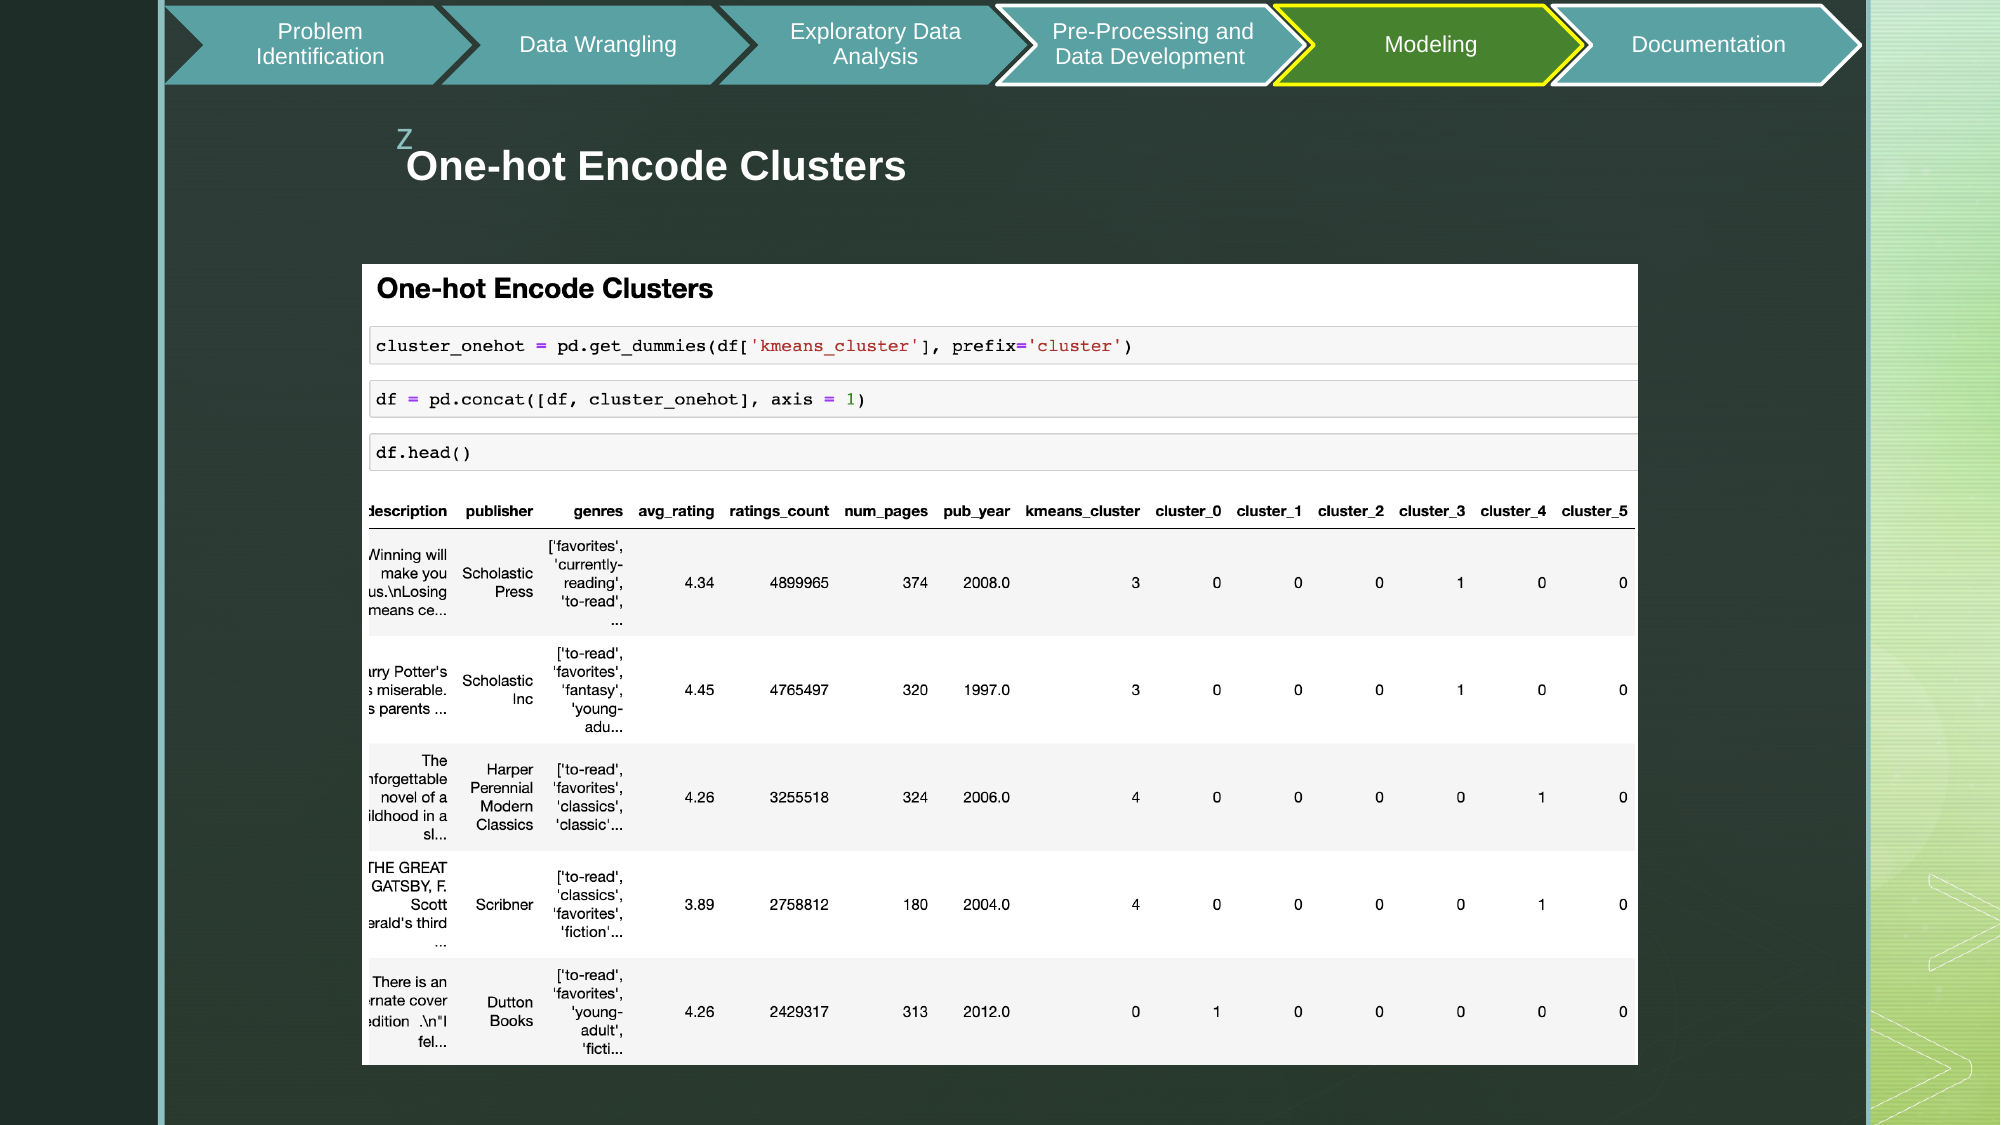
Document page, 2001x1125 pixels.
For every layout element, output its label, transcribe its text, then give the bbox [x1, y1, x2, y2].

picture [1871, 0, 2001, 1125]
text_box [162, 5, 1862, 85]
text_box One-hot Encode Clusters [390, 136, 1525, 231]
picture [362, 263, 1638, 1065]
